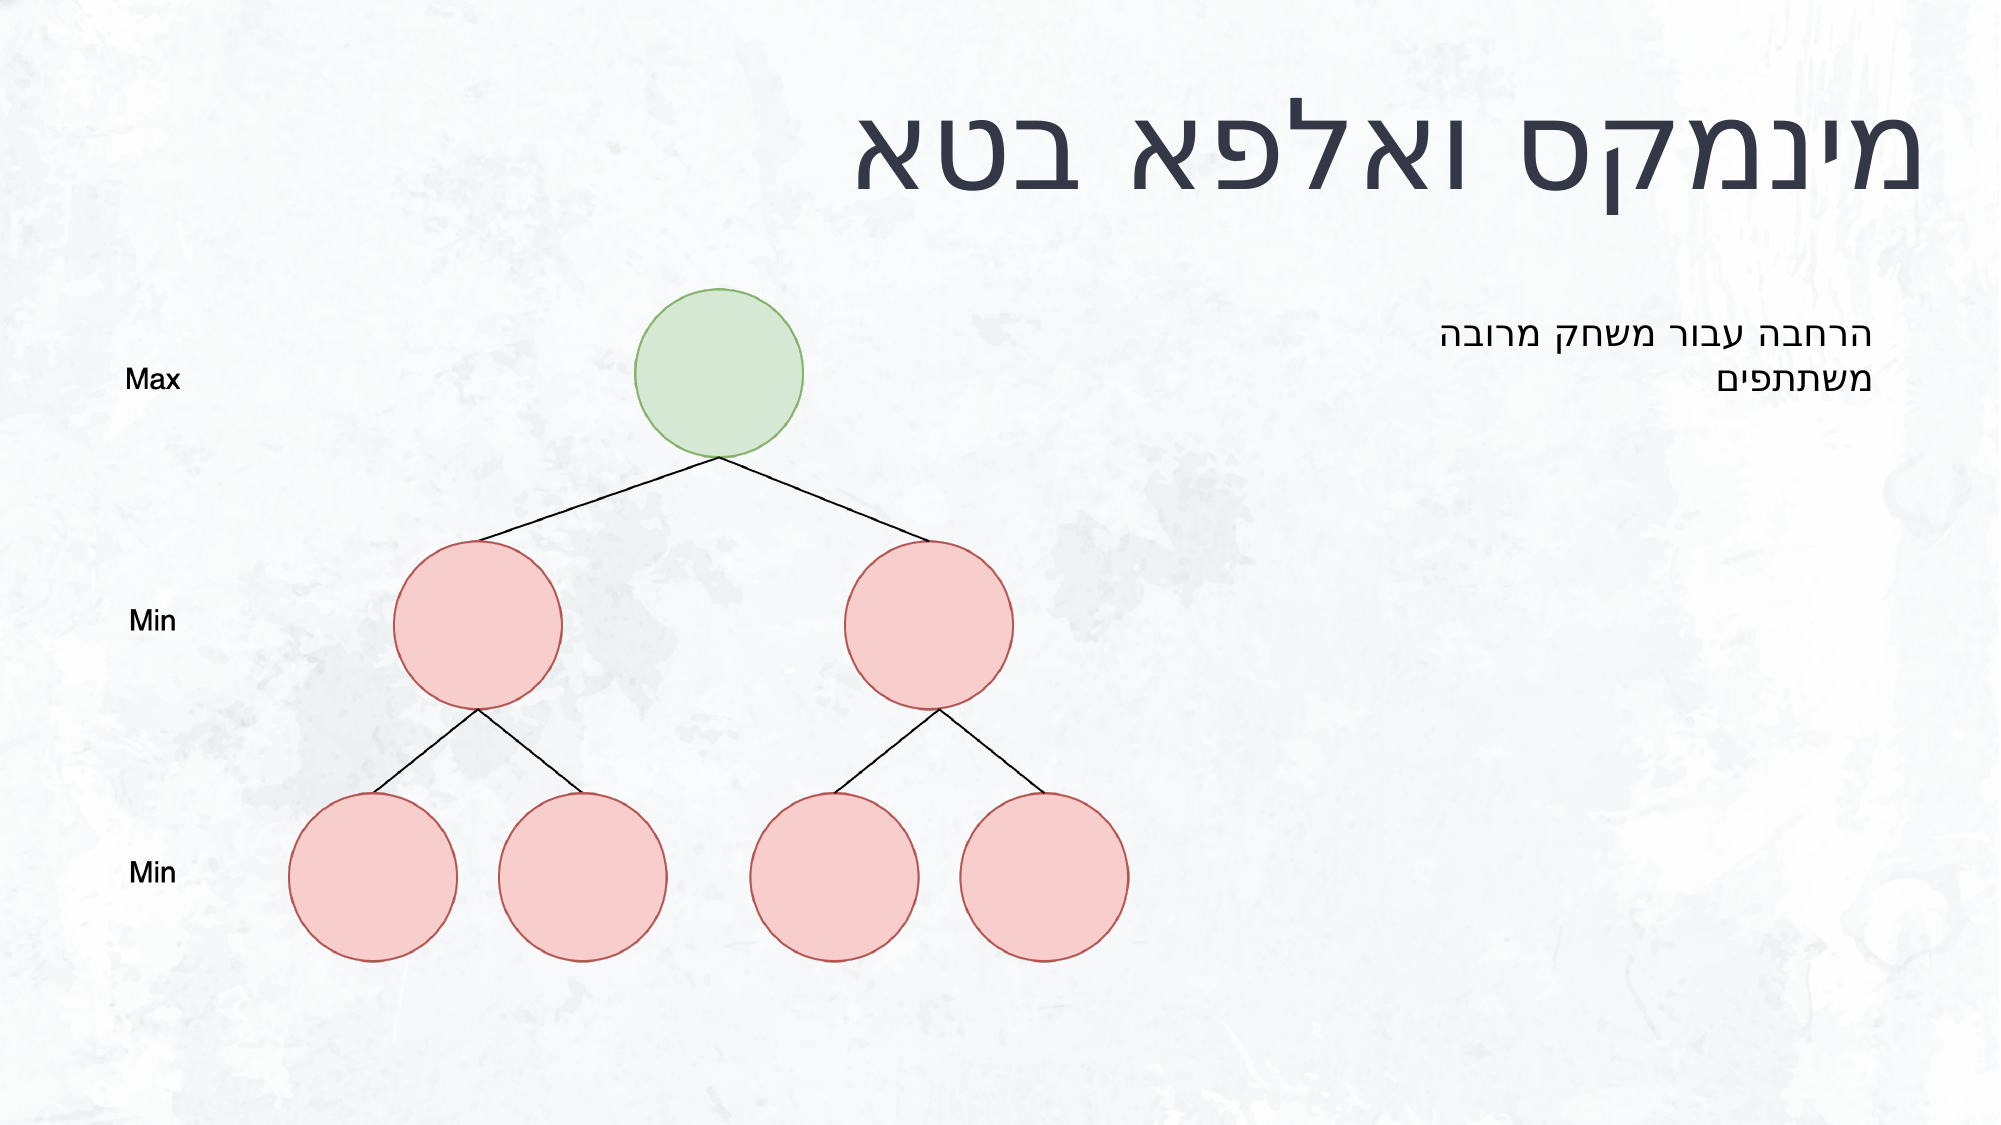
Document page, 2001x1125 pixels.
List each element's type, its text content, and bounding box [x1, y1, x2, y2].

title מינמקס ואלפא בטא [261, 27, 1947, 212]
picture [0, 0, 2000, 1125]
text_box הרחבה עבור משחק מרובה משתתפים [1267, 301, 1889, 407]
